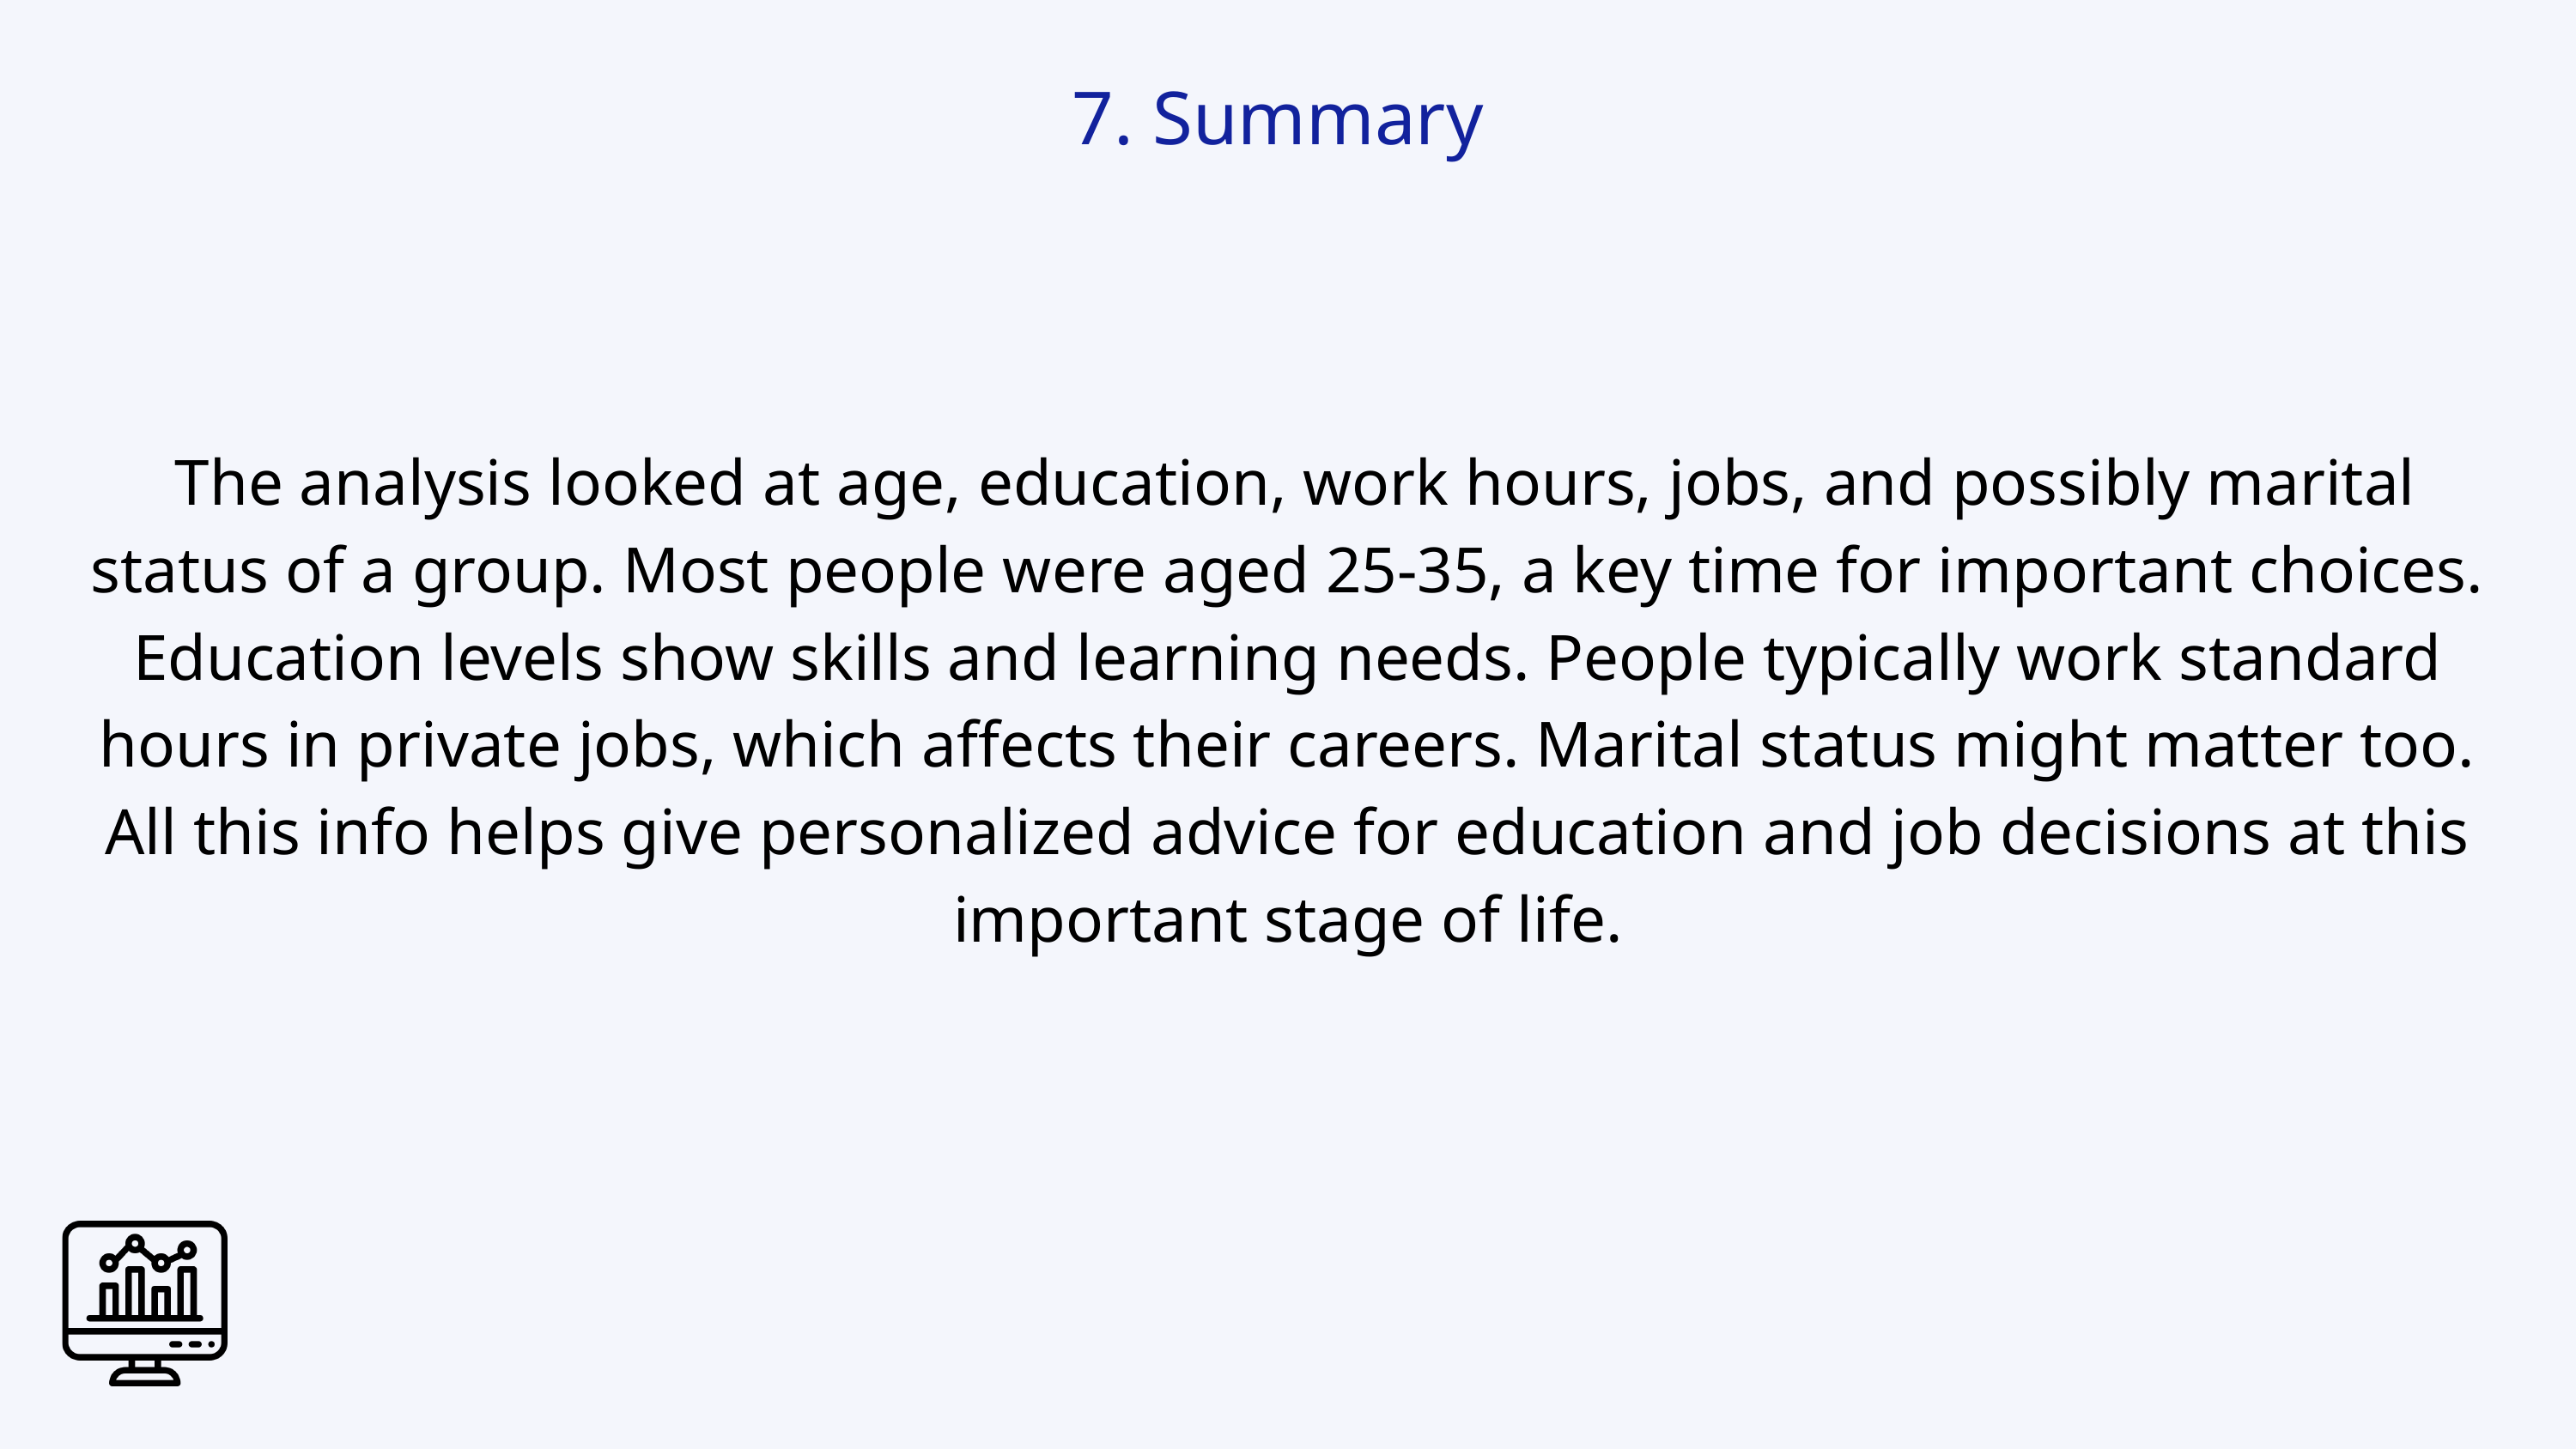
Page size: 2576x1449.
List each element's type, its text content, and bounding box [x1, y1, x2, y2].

text_box 7. Summary [62, 57, 2494, 160]
text_box [62, 1221, 228, 1386]
text_box The analysis looked at age, education, work hours, jobs, and possibly marital status of a group. Most people were aged 25-35, a key time for important choices. Education levels show skills and learning needs. People typically work standard hours in private jobs, which affects their careers. Marital status might matter too. All this info helps give personalized advice for education and job decisions at this important stage of life. [72, 430, 2504, 955]
